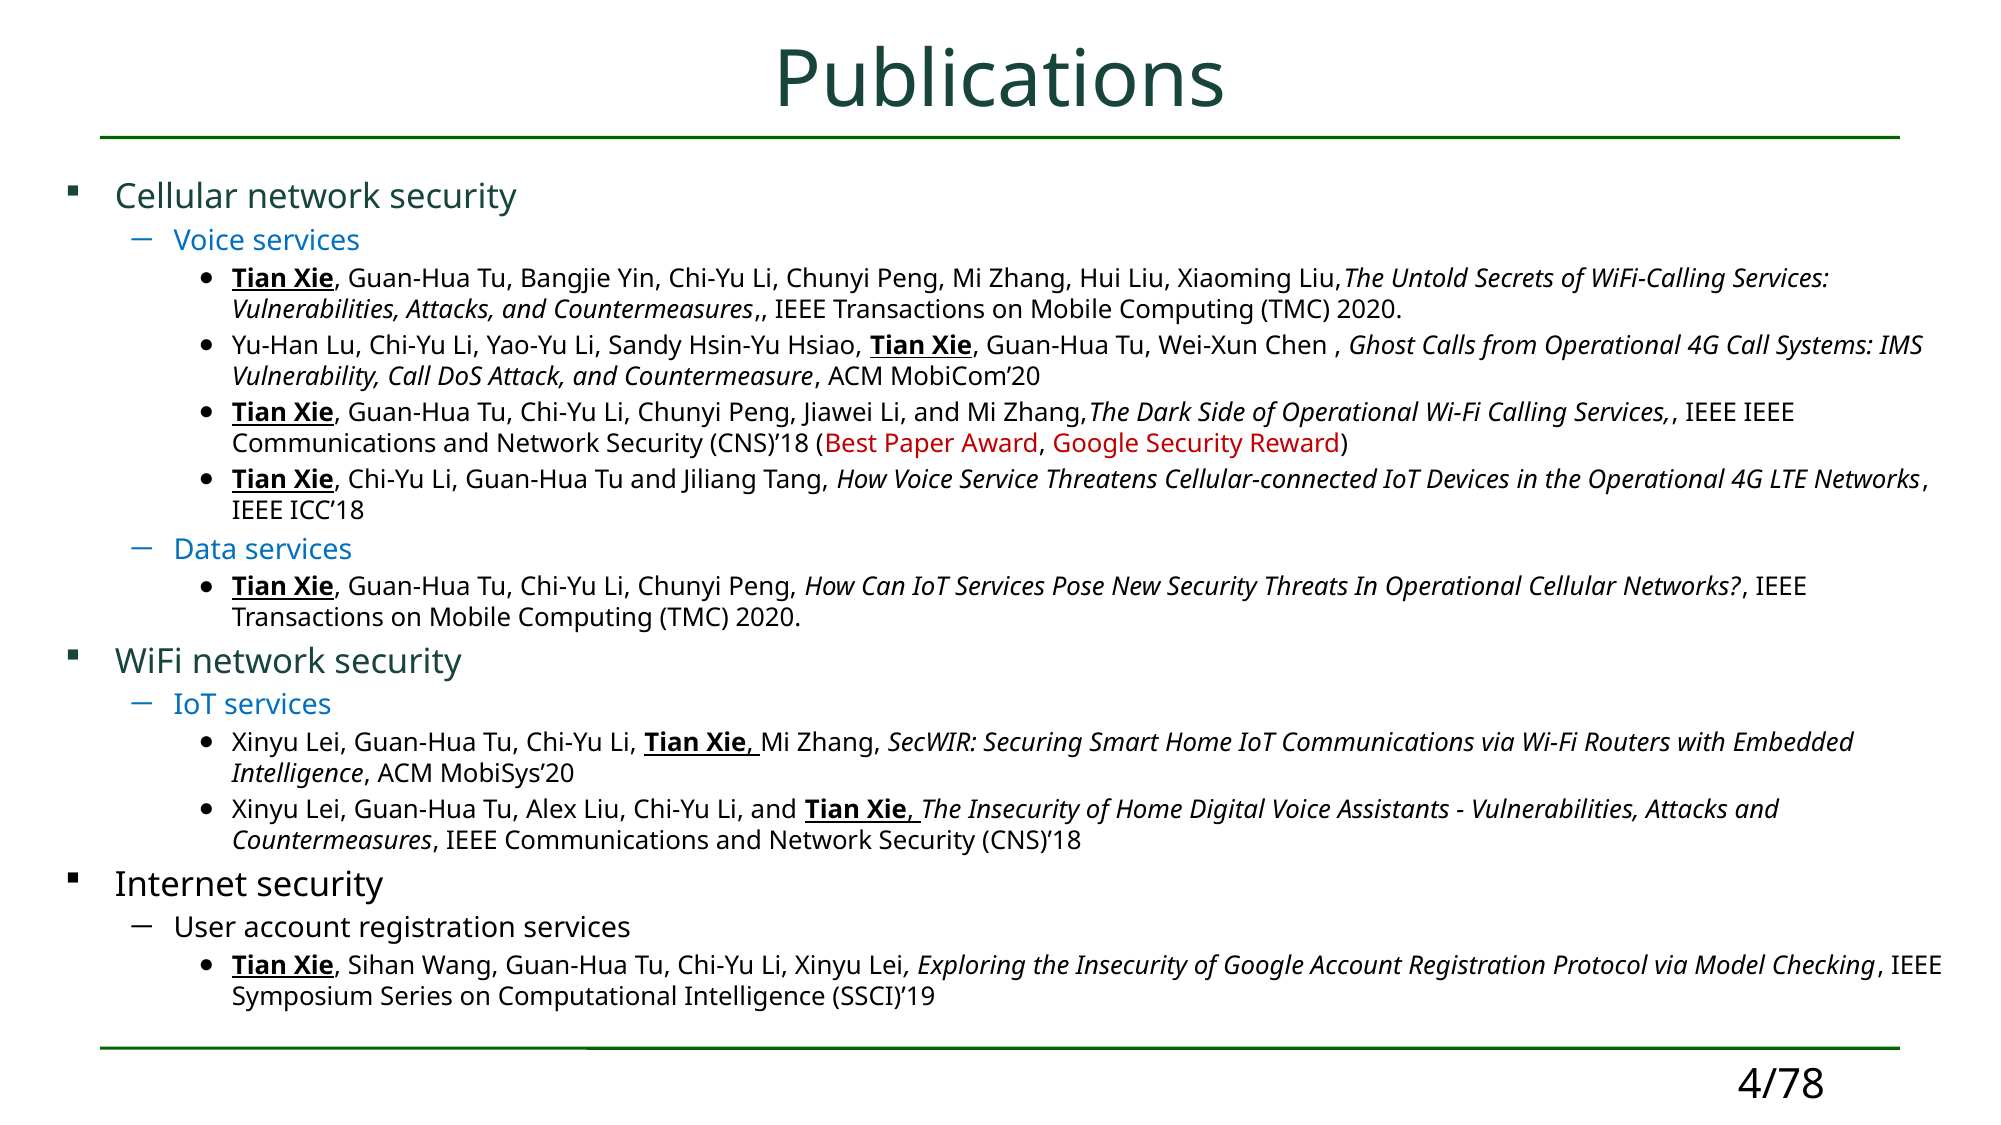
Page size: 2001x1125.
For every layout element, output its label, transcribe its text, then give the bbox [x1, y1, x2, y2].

list Cellular network security Voice services Tian Xie, Guan-Hua Tu, Bangjie Yin, Chi-Yu Li, Chunyi Peng, Mi Zhang, Hui Liu, Xiaoming Liu,The Untold Secrets of WiFi-Calling Services: Vulnerabilities, Attacks, and Countermeasures,, IEEE Transactions on Mobile Computing (TMC) 2020. Yu-Han Lu, Chi-Yu Li, Yao-Yu Li, Sandy Hsin-Yu Hsiao, Tian Xie, Guan-Hua Tu, Wei-Xun Chen , Ghost Calls from Operational 4G Call Systems: IMS Vulnerability, Call DoS Attack, and Countermeasure, ACM MobiCom’20 Tian Xie, Guan-Hua Tu, Chi-Yu Li, Chunyi Peng, Jiawei Li, and Mi Zhang,The Dark Side of Operational Wi-Fi Calling Services,, IEEE IEEE Communications and Network Security (CNS)’18 (Best Paper Award, Google Security Reward) Tian Xie, Chi-Yu Li, Guan-Hua Tu and Jiliang Tang, How Voice Service Threatens Cellular-connected IoT Devices in the Operational 4G LTE Networks, IEEE ICC’18 Data services Tian Xie, Guan-Hua Tu, Chi-Yu Li, Chunyi Peng, How Can IoT Services Pose New Security Threats In Operational Cellular Networks?, IEEE Transactions on Mobile Computing (TMC) 2020. WiFi network security IoT services Xinyu Lei, Guan-Hua Tu, Chi-Yu Li, Tian Xie, Mi Zhang, SecWIR: Securing Smart Home IoT Communications via Wi-Fi Routers with Embedded Intelligence, ACM MobiSys’20 Xinyu Lei, Guan-Hua Tu, Alex Liu, Chi-Yu Li, and Tian Xie, The Insecurity of Home Digital Voice Assistants - Vulnerabilities, Attacks and Countermeasures, IEEE Communications and Network Security (CNS)’18 Internet security User account registration services Tian Xie, Sihan Wang, Guan-Hua Tu, Chi-Yu Li, Xinyu Lei, Exploring the Insecurity of Google Account Registration Protocol via Model Checking, IEEE Symposium Series on Computational Intelligence (SSCI)’19 [49, 166, 1963, 1026]
title Publications [0, 12, 2000, 138]
